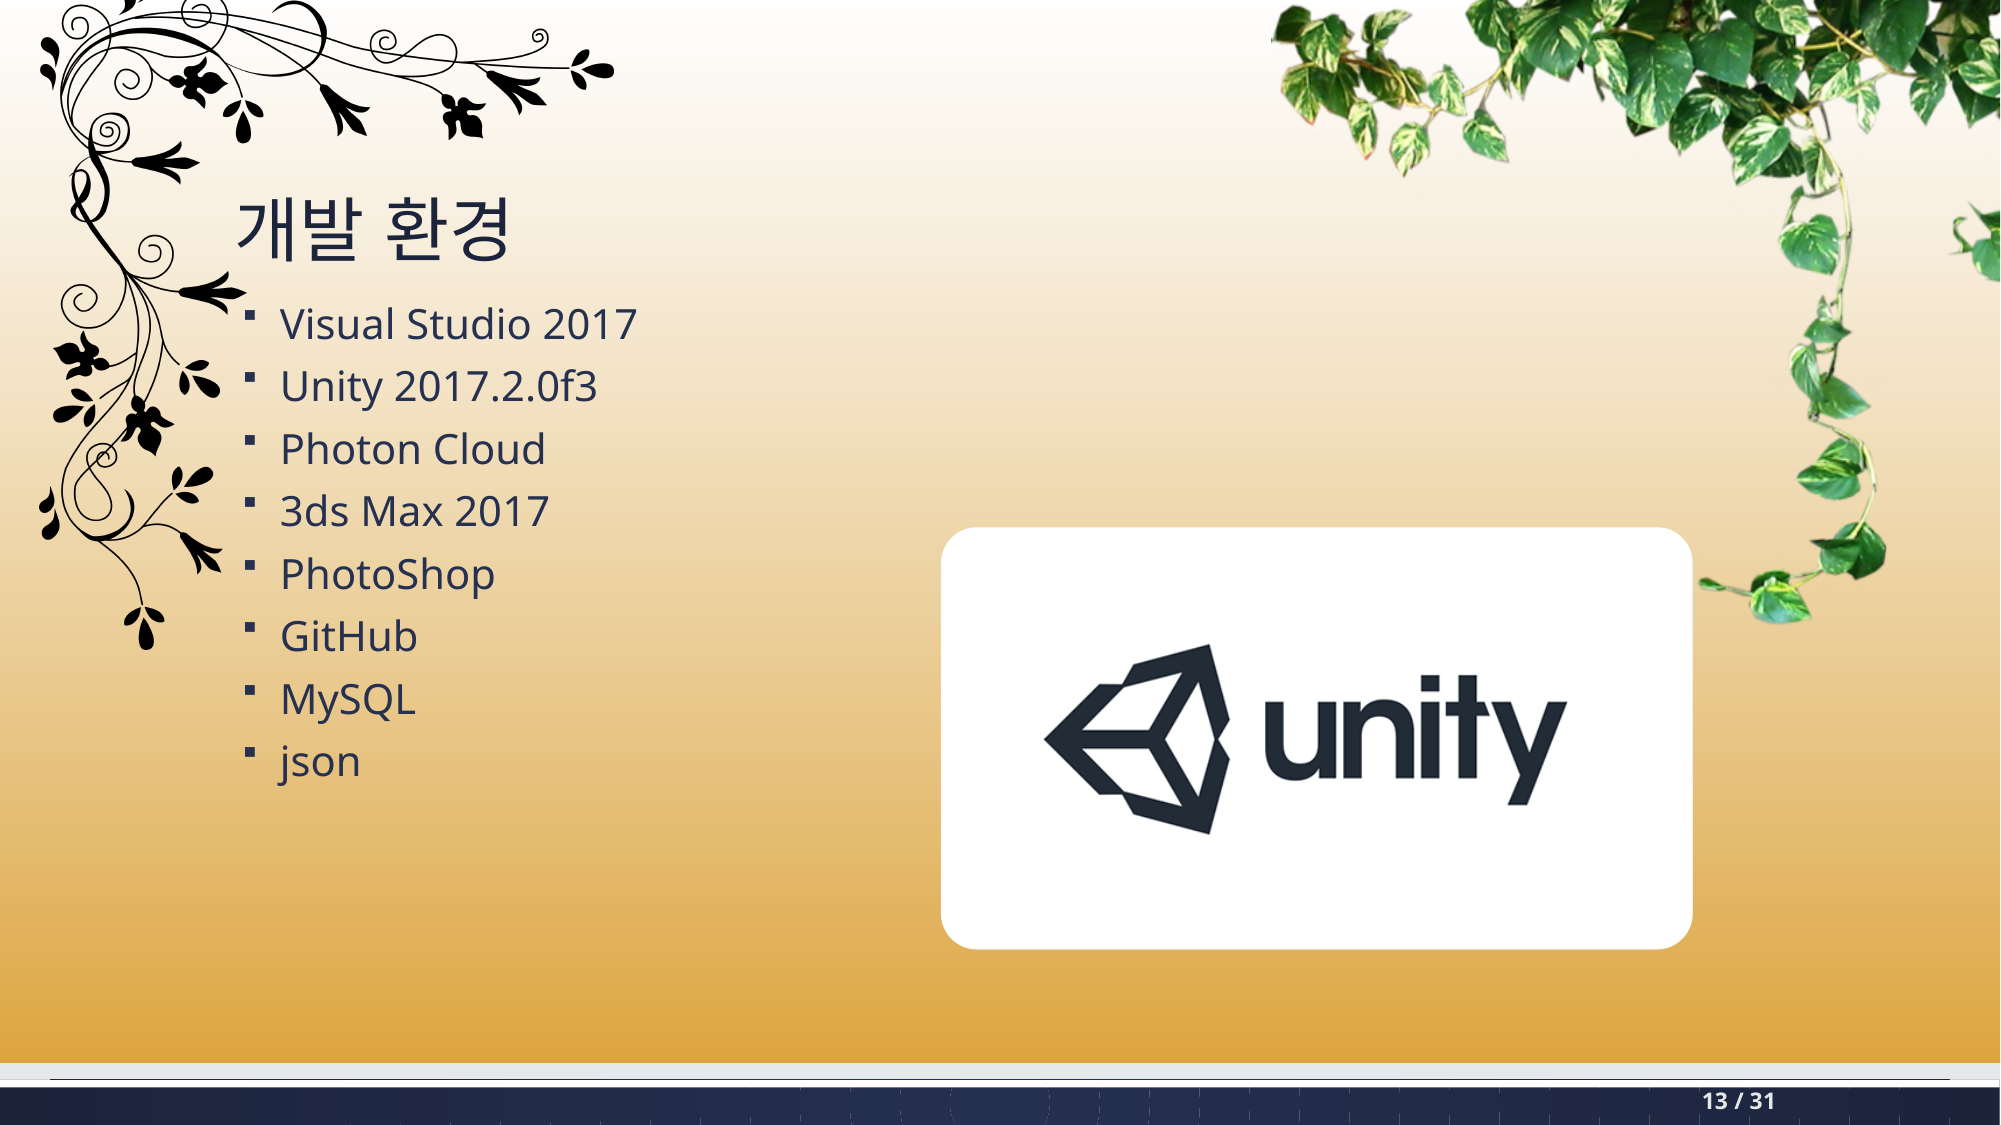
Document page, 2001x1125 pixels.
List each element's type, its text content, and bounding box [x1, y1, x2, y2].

picture [940, 527, 1693, 950]
title 개발 환경 [219, 76, 1780, 279]
list Visual Studio 2017 Unity 2017.2.0f3 Photon Cloud 3ds Max 2017 PhotoShop GitHub MySQL json [219, 311, 1780, 990]
slide_number 13 / 31 [1674, 1083, 1792, 1122]
